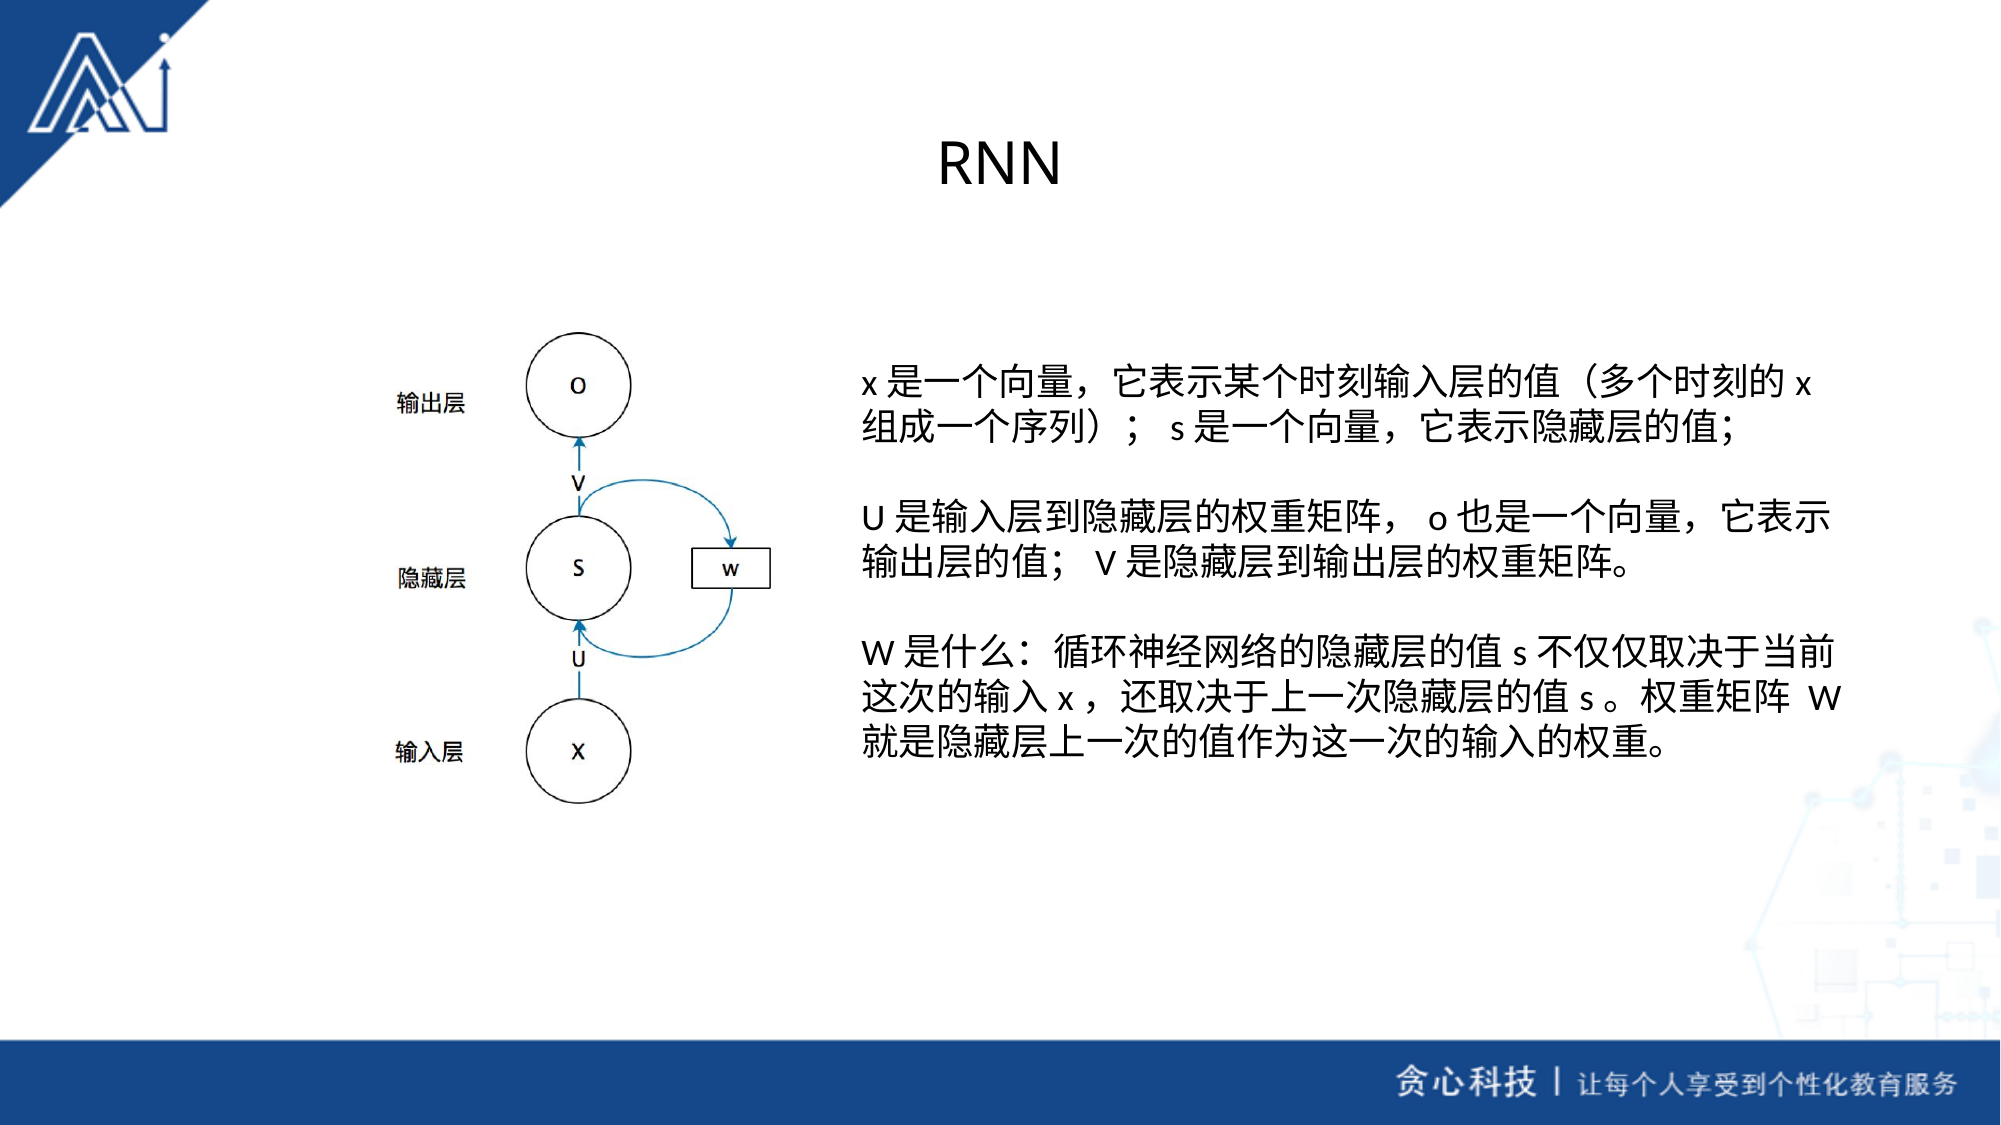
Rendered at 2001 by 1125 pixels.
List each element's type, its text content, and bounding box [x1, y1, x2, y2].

text_box x是一个向量，它表示某个时刻输入层的值（多个时刻的x组成一个序列）；s是一个向量，它表示隐藏层的值； U是输入层到隐藏层的权重矩阵，o也是一个向量，它表示输出层的值；V是隐藏层到输出层的权重矩阵。 W是什么：循环神经网络的隐藏层的值s不仅仅取决于当前这次的输入x，还取决于上一次隐藏层的值s。权重矩阵 W就是隐藏层上一次的值作为这一次的输入的权重。 [846, 350, 1863, 771]
picture [0, 0, 2001, 1125]
title RNN [137, 59, 1863, 278]
